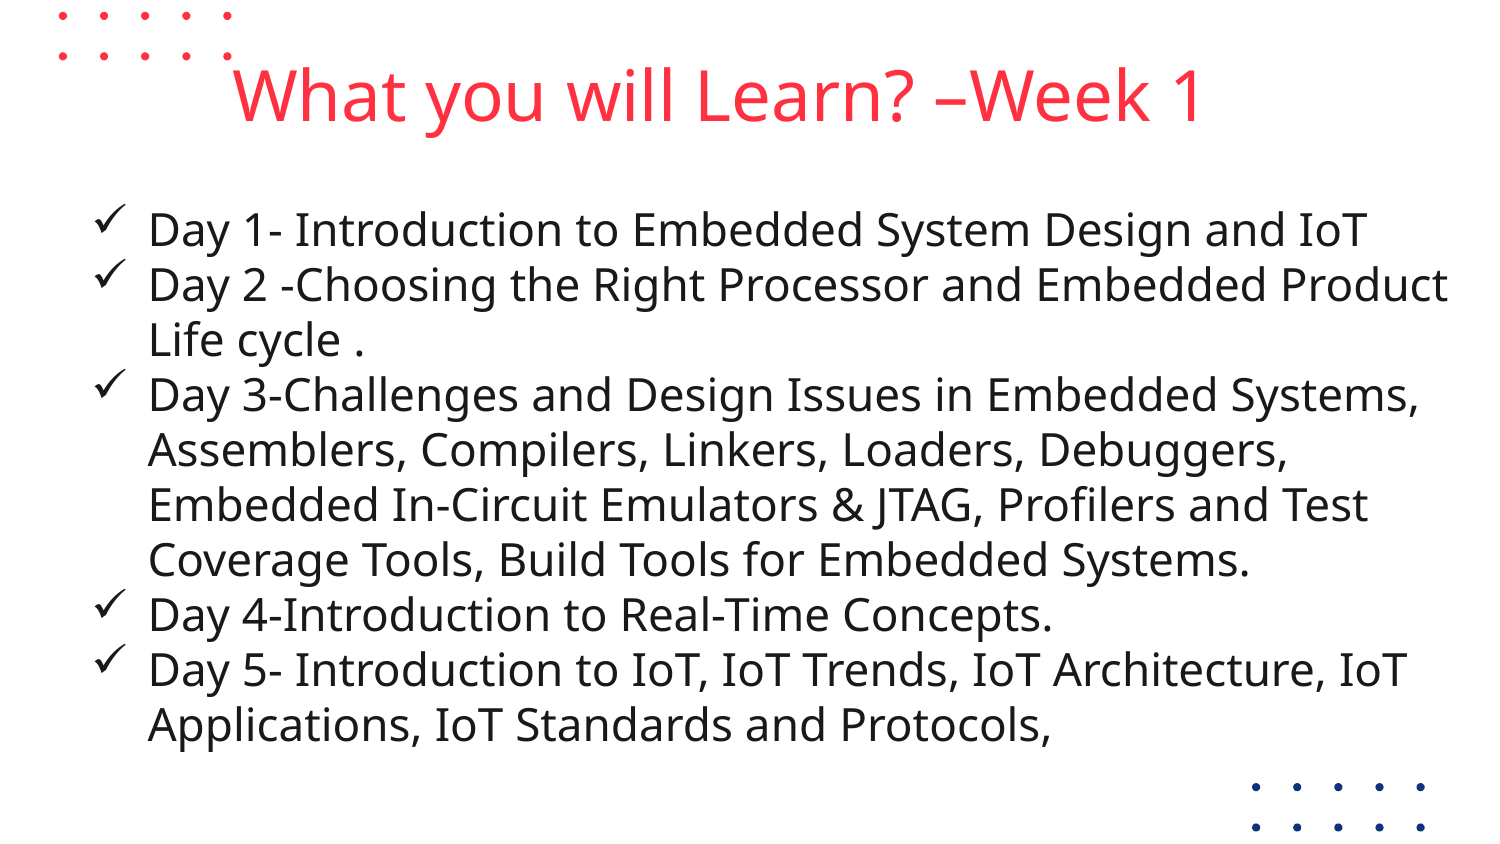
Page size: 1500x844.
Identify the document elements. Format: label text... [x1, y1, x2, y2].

text_box Day 1- Introduction to Embedded System Design and IoT Day 2 -Choosing the Right Processor and Embedded Product Life cycle . Day 3-Challenges and Design Issues in Embedded Systems, Assemblers, Compilers, Linkers, Loaders, Debuggers, Embedded In-Circuit Emulators & JTAG, Profilers and Test Coverage Tools, Build Tools for Embedded Systems. Day 4-Introduction to Real-Time Concepts. Day 5- Introduction to IoT, IoT Trends, IoT Architecture, IoT Applications, IoT Standards and Protocols, [76, 389, 1500, 673]
title What you will Learn? –Week 1 [89, 35, 1354, 130]
